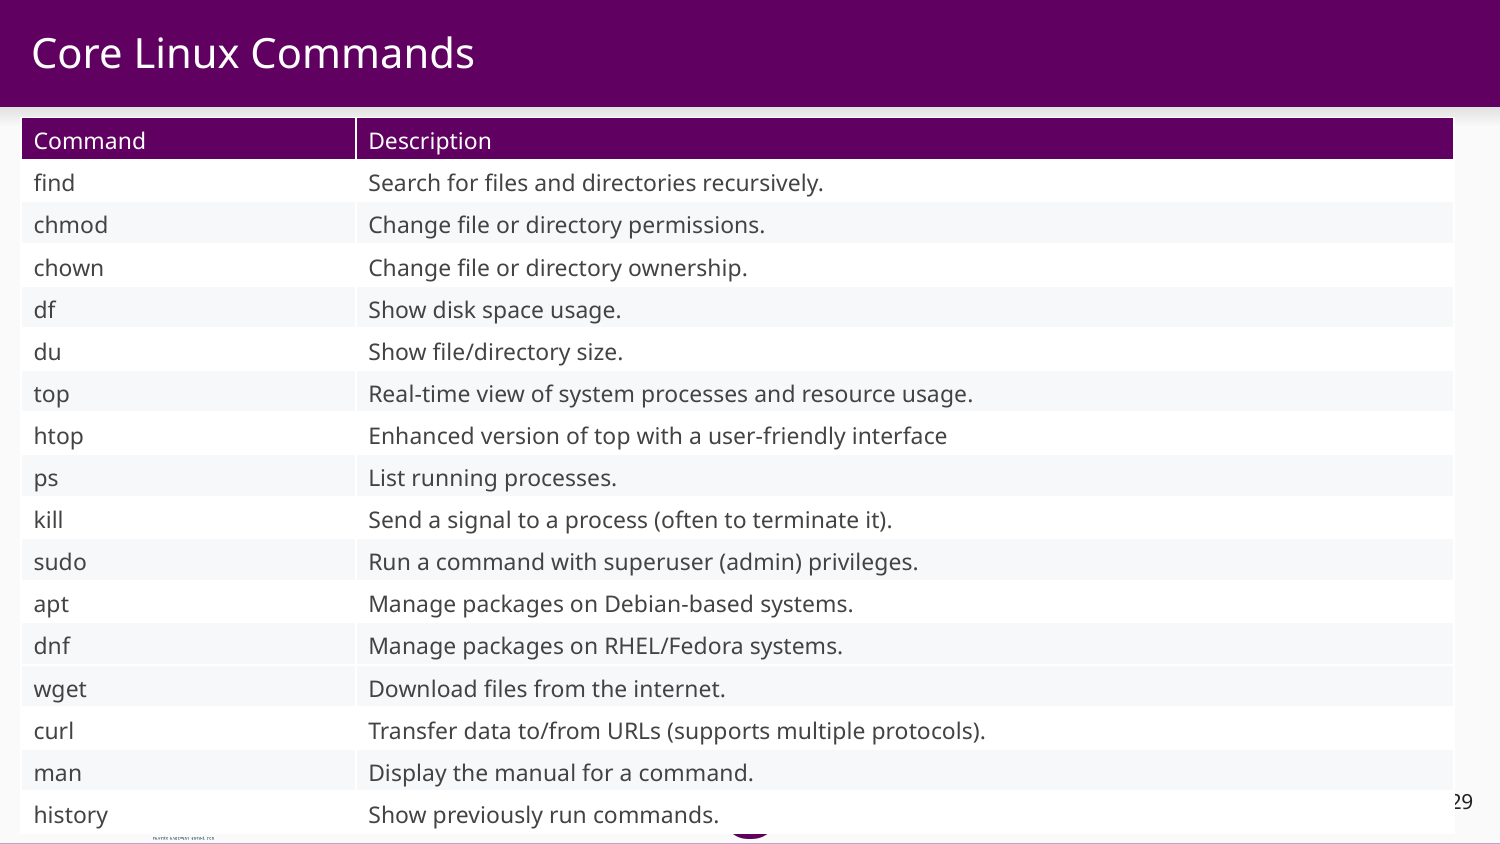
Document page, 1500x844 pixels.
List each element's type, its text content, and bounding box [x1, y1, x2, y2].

table_cell Enhanced version of top with a user-friendly interface [357, 413, 1453, 454]
table_cell Search for files and directories recursively. [357, 160, 1453, 201]
table_cell du [22, 329, 355, 369]
table_cell curl [22, 708, 355, 748]
table_cell Real-time view of system processes and resource usage. [357, 371, 1453, 411]
table_cell man [22, 750, 355, 790]
table_cell dnf [22, 623, 355, 664]
table_cell chmod [22, 202, 355, 243]
table_cell ps [22, 455, 355, 496]
table_cell Download files from the internet. [357, 666, 1453, 706]
table_cell chown [22, 245, 355, 285]
table_cell history [22, 792, 355, 833]
table_cell apt [22, 581, 355, 622]
table_cell Manage packages on Debian-based systems. [357, 581, 1453, 622]
table_cell Show file/directory size. [357, 329, 1453, 369]
table_cell Show previously run commands. [357, 792, 1453, 833]
slide_number ‹#› [1398, 770, 1489, 835]
table_cell Send a signal to a process (often to terminate it). [357, 497, 1453, 538]
table_cell htop [22, 413, 355, 454]
table_cell top [22, 371, 355, 411]
table_header Command [22, 118, 355, 159]
table_header Description [357, 118, 1453, 159]
table_cell kill [22, 497, 355, 538]
table_cell List running processes. [357, 455, 1453, 496]
table_cell Show disk space usage. [357, 287, 1453, 327]
table_cell Run a command with superuser (admin) privileges. [357, 539, 1453, 580]
table_cell find [22, 160, 355, 201]
table_cell Manage packages on RHEL/Fedora systems. [357, 623, 1453, 664]
table_cell df [22, 287, 355, 327]
table_cell Display the manual for a command. [357, 750, 1453, 790]
table_cell Change file or directory permissions. [357, 202, 1453, 243]
table_cell wget [22, 666, 355, 706]
table_cell sudo [22, 539, 355, 580]
table_cell Change file or directory ownership. [357, 245, 1453, 285]
title Core Linux Commands [16, 2, 1464, 102]
picture [701, 834, 799, 839]
table_cell Transfer data to/from URLs (supports multiple protocols). [357, 708, 1453, 748]
picture [153, 834, 214, 840]
